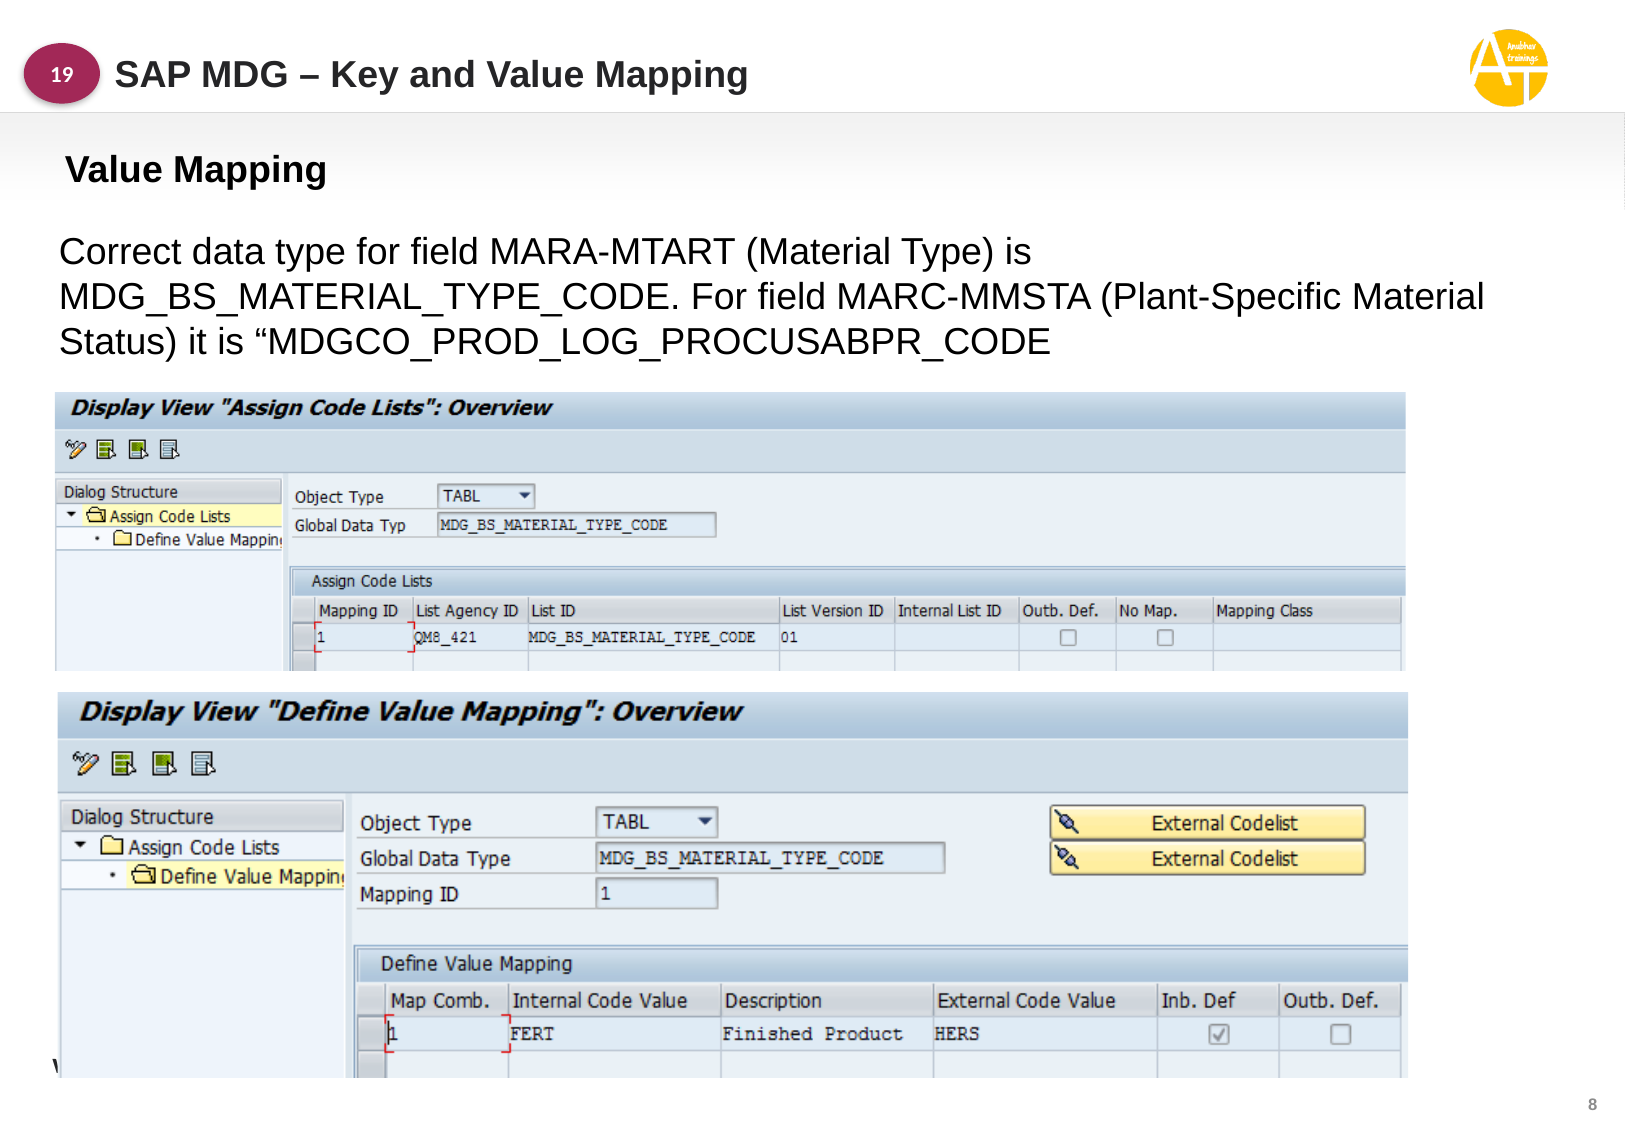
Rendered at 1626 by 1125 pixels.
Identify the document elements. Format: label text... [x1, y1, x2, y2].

picture [1462, 24, 1552, 112]
picture [54, 392, 1406, 671]
picture [57, 691, 1409, 1078]
text_box Correct data type for field MARA-MTART (Material Type) is MDG_BS_MATERIAL_TYPE_CODE. For field MARC-MMSTA (Plant-Specific Material Status) it is “MDGCO_PROD_LOG_PROCUSABPR_CODE [44, 219, 1607, 370]
picture [0, 113, 1625, 210]
text_box SAP MDG – Key and Value Mapping [99, 42, 1438, 103]
text_box 19 [23, 42, 101, 105]
text_box Value Mapping [49, 137, 1498, 198]
